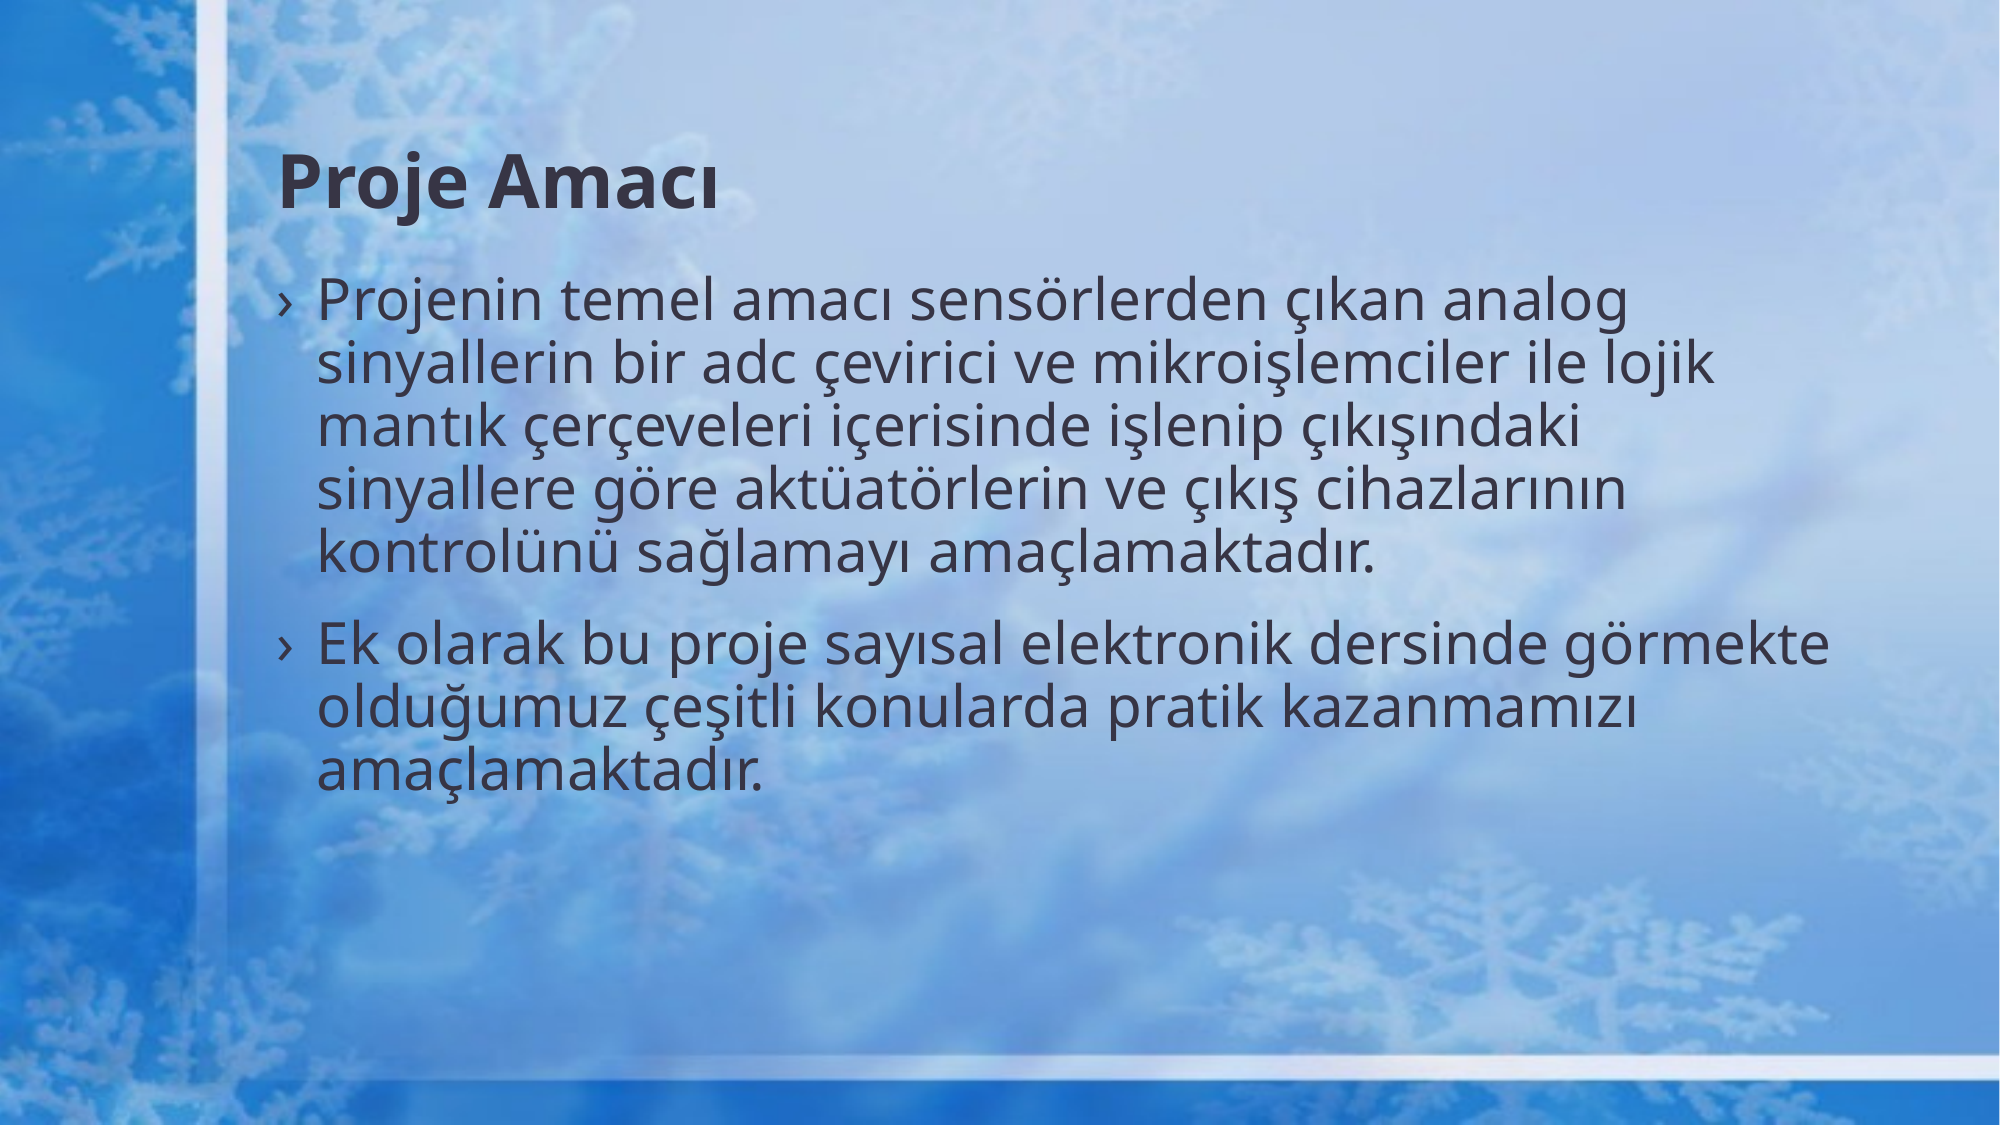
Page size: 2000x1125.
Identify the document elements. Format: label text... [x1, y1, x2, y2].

list Projenin temel amacı sensörlerden çıkan analog sinyallerin bir adc çevirici ve mikroişlemciler ile lojik mantık çerçeveleri içerisinde işlenip çıkışındaki sinyallere göre aktüatörlerin ve çıkış cihazlarının kontrolünü sağlamayı amaçlamaktadır. Ek olarak bu proje sayısal elektronik dersinde görmekte olduğumuz çeşitli konularda pratik kazanmamızı amaçlamaktadır. [261, 262, 1867, 1013]
title Proje Amacı [261, 29, 1867, 233]
picture [0, 0, 2000, 1125]
